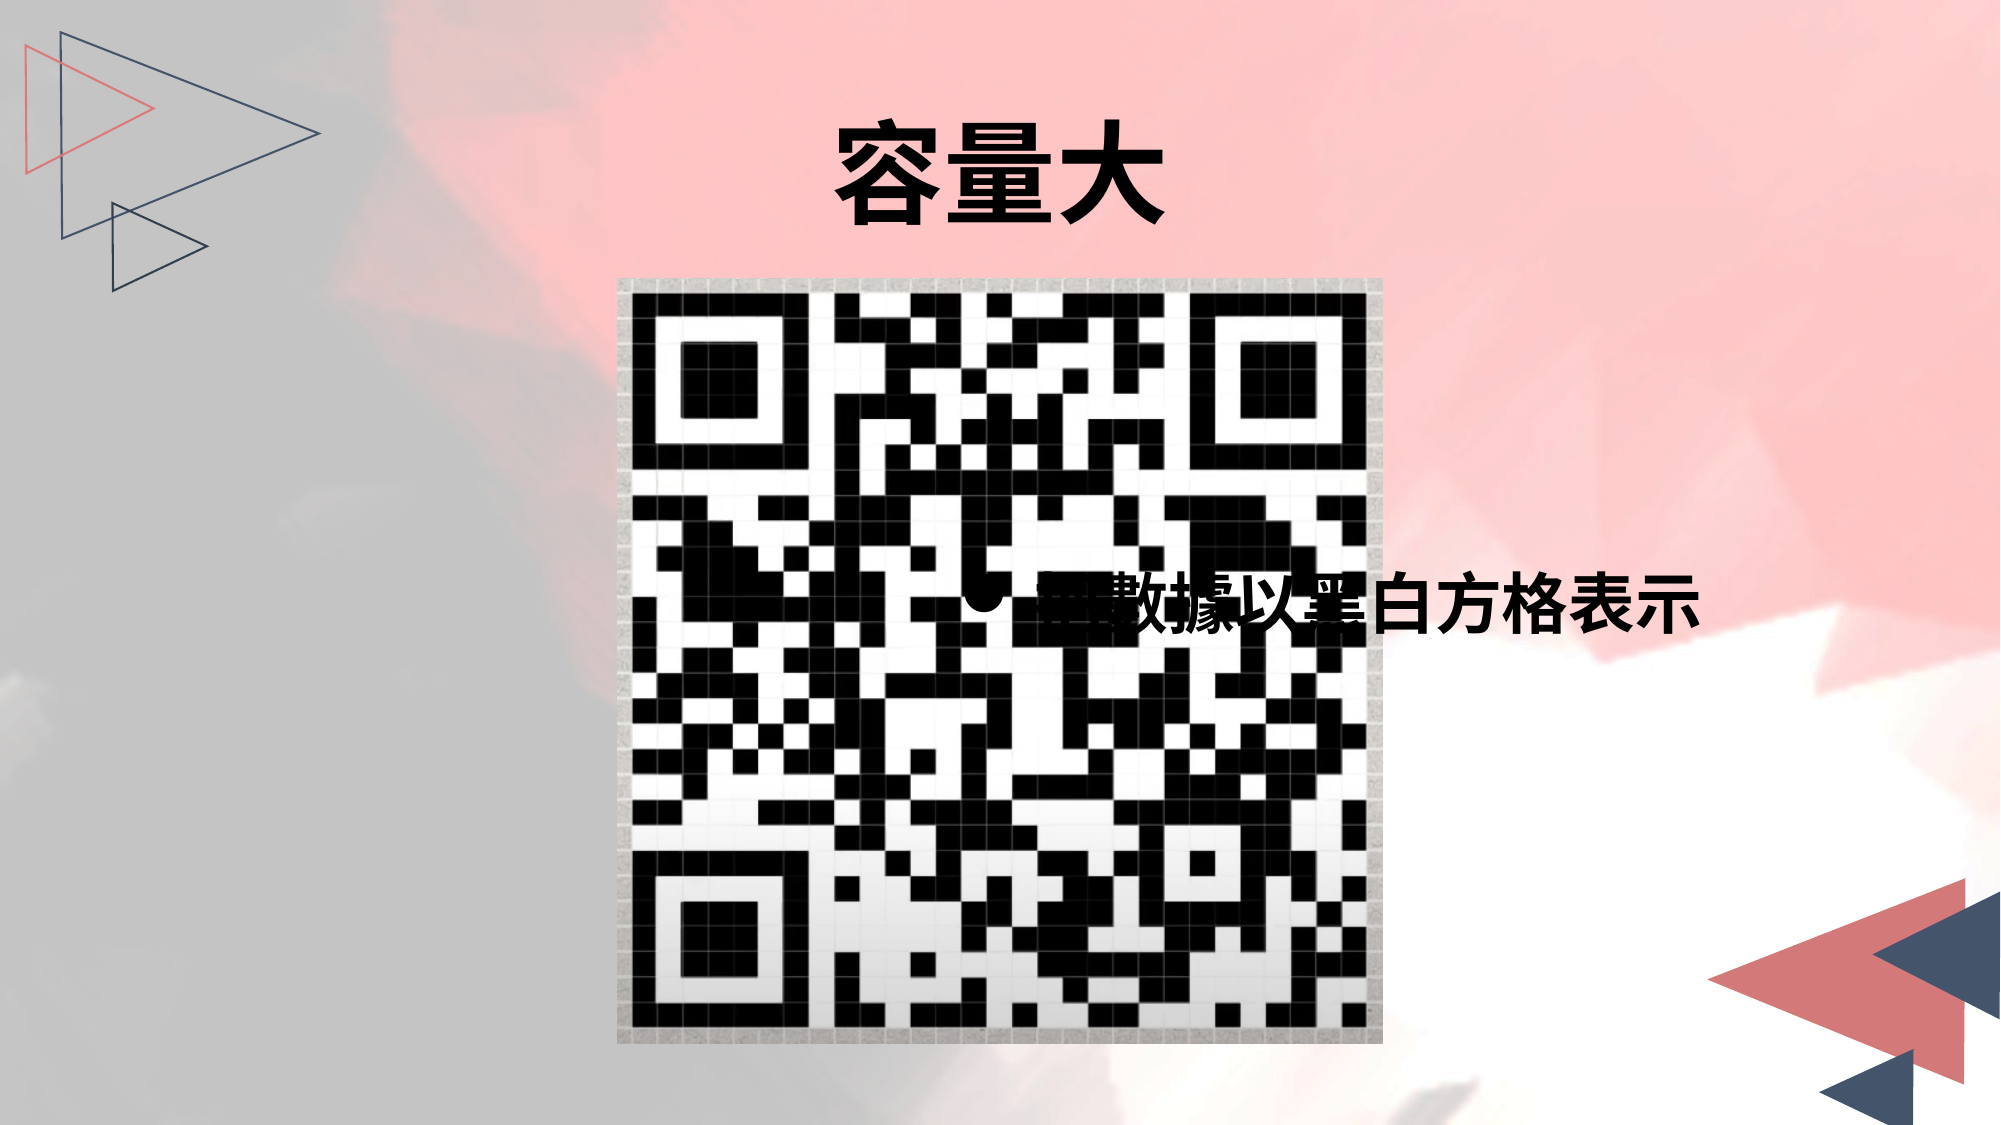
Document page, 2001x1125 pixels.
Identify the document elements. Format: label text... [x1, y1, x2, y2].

text_box 把數據以黑白方格表示 [1383, 514, 1945, 649]
picture [617, 278, 1383, 1044]
title 容量大 [0, 0, 2000, 1125]
